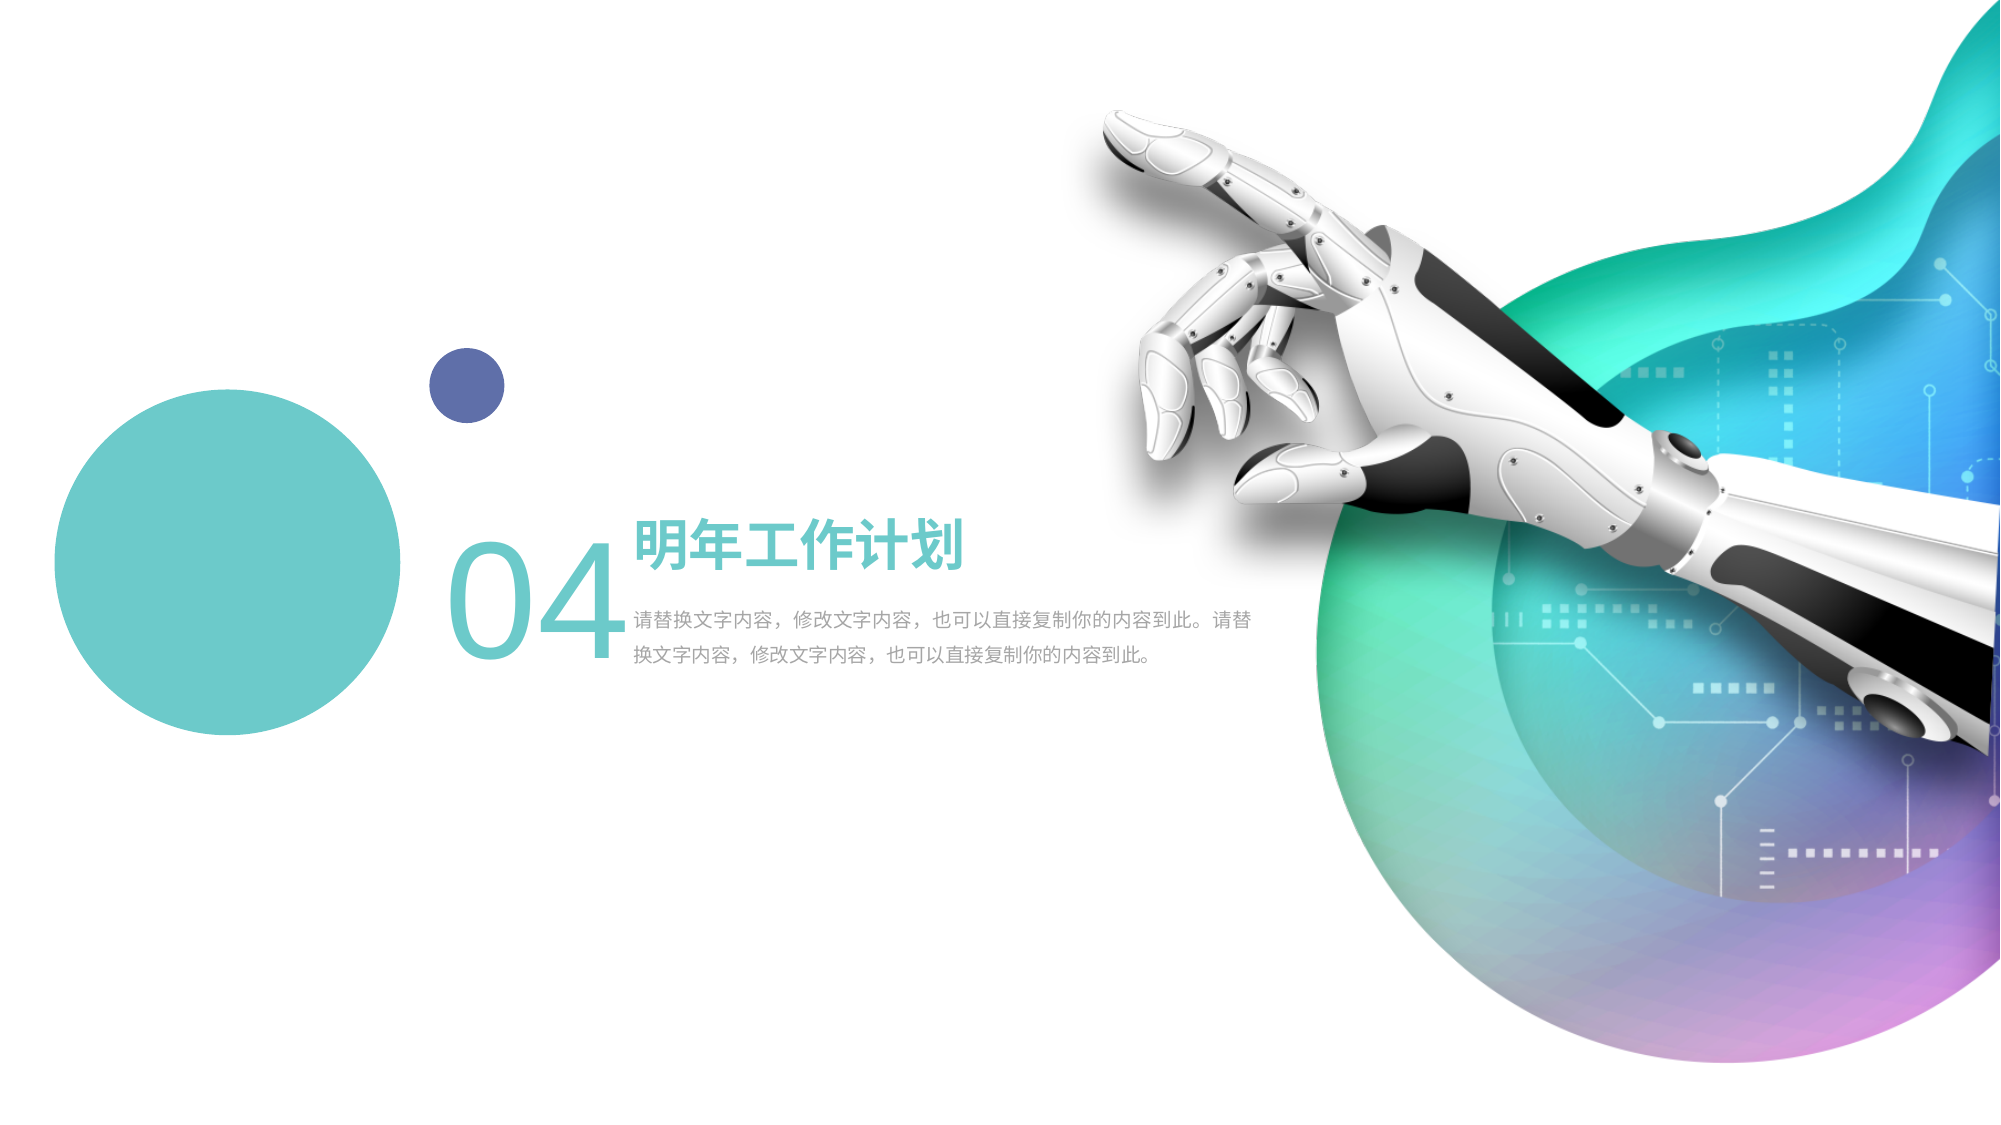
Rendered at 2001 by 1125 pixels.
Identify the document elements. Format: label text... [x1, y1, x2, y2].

text_box 04 [400, 484, 675, 699]
text_box 请替换文字内容，修改文字内容，也可以直接复制你的内容到此。请替换文字内容，修改文字内容，也可以直接复制你的内容到此。 [633, 595, 1061, 666]
picture [1061, 0, 2000, 1064]
text_box 明年工作计划 [633, 510, 1061, 577]
text_box [54, 389, 400, 736]
text_box [429, 348, 505, 424]
